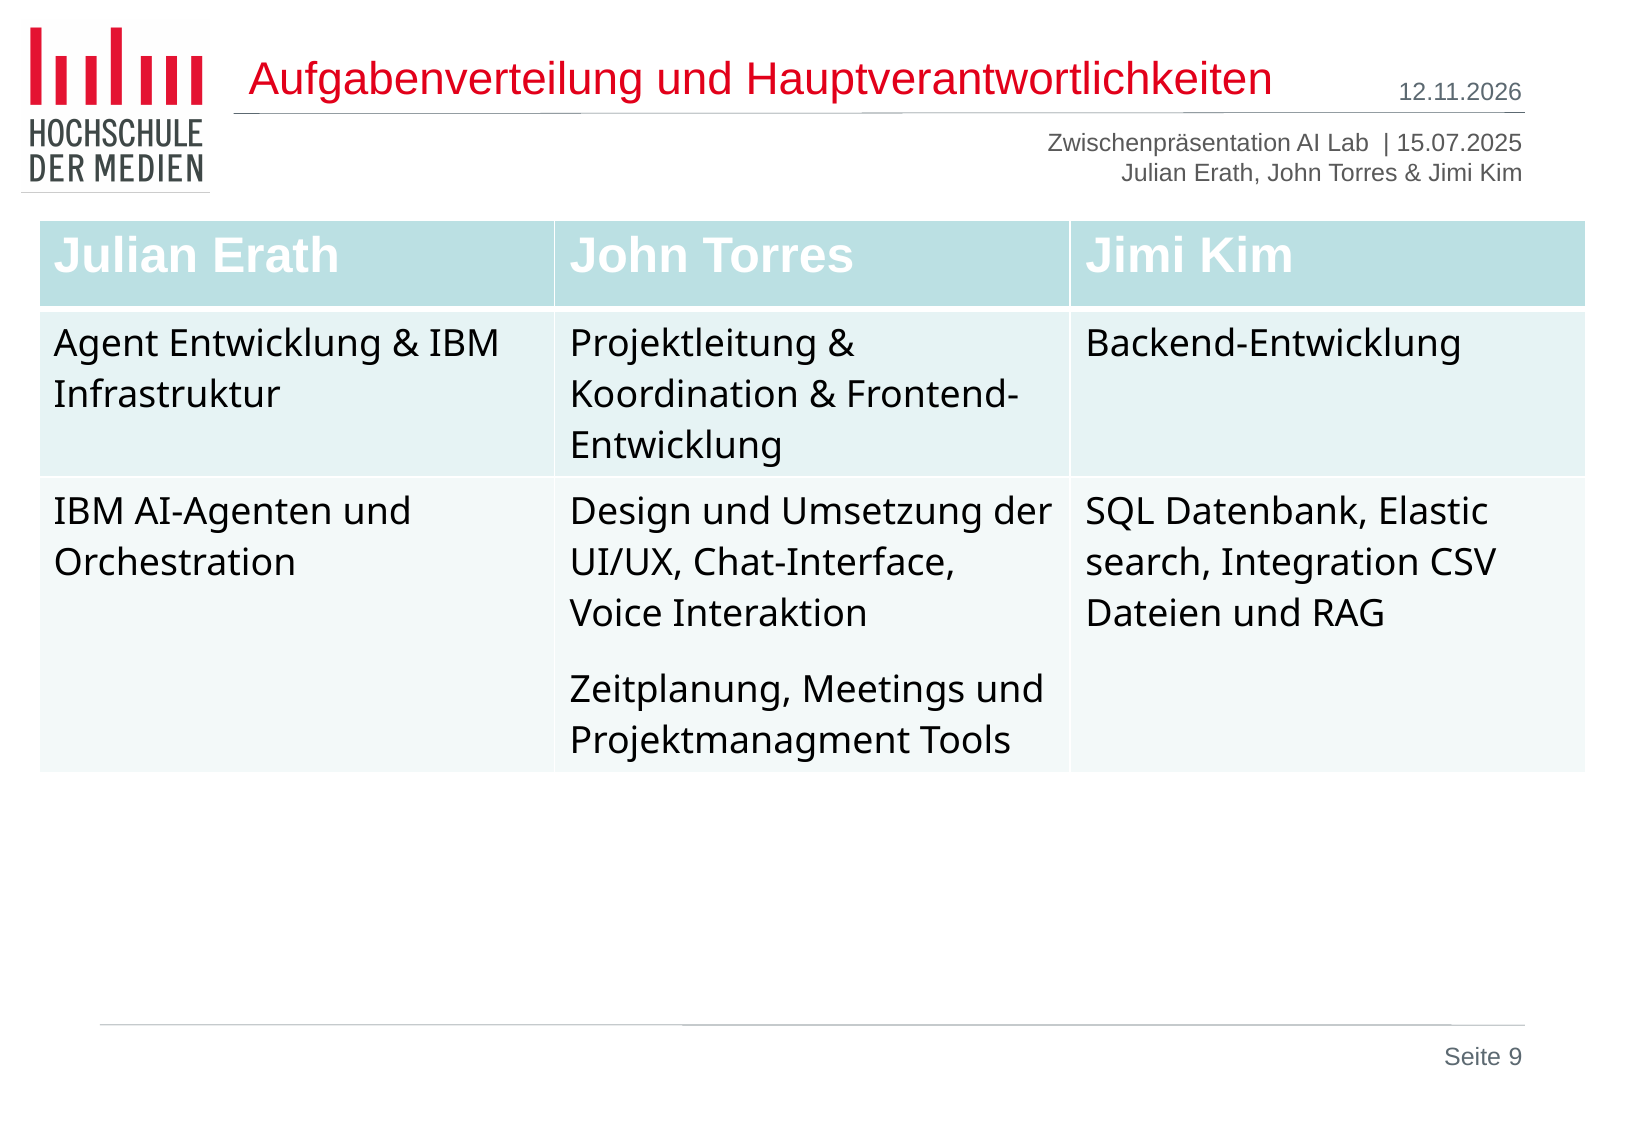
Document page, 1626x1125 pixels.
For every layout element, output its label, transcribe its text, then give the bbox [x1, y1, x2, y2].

picture [21, 19, 210, 193]
title Aufgabenverteilung und Hauptverantwortlichkeiten [233, 0, 1625, 112]
table_cell Agent Entwicklung & IBM Infrastruktur [40, 312, 554, 476]
table_cell SQL Datenbank, Elastic search, Integration CSV Dateien und RAG [1071, 478, 1585, 772]
table_cell IBM AI-Agenten und Orchestration [40, 478, 554, 772]
table_cell Projektleitung & Koordination & Frontend-Entwicklung [555, 312, 1069, 476]
table_header Julian Erath [40, 221, 554, 306]
table_cell Design und Umsetzung der UI/UX, Chat-Interface, Voice Interaktion Zeitplanung, Meetings und Projektmanagment Tools [555, 478, 1069, 772]
table_cell Backend-Entwicklung [1071, 312, 1585, 476]
slide_number Seite 9 [1387, 1033, 1538, 1108]
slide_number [1214, 67, 1538, 114]
table_header John Torres [555, 221, 1069, 306]
table_header Jimi Kim [1071, 221, 1585, 306]
